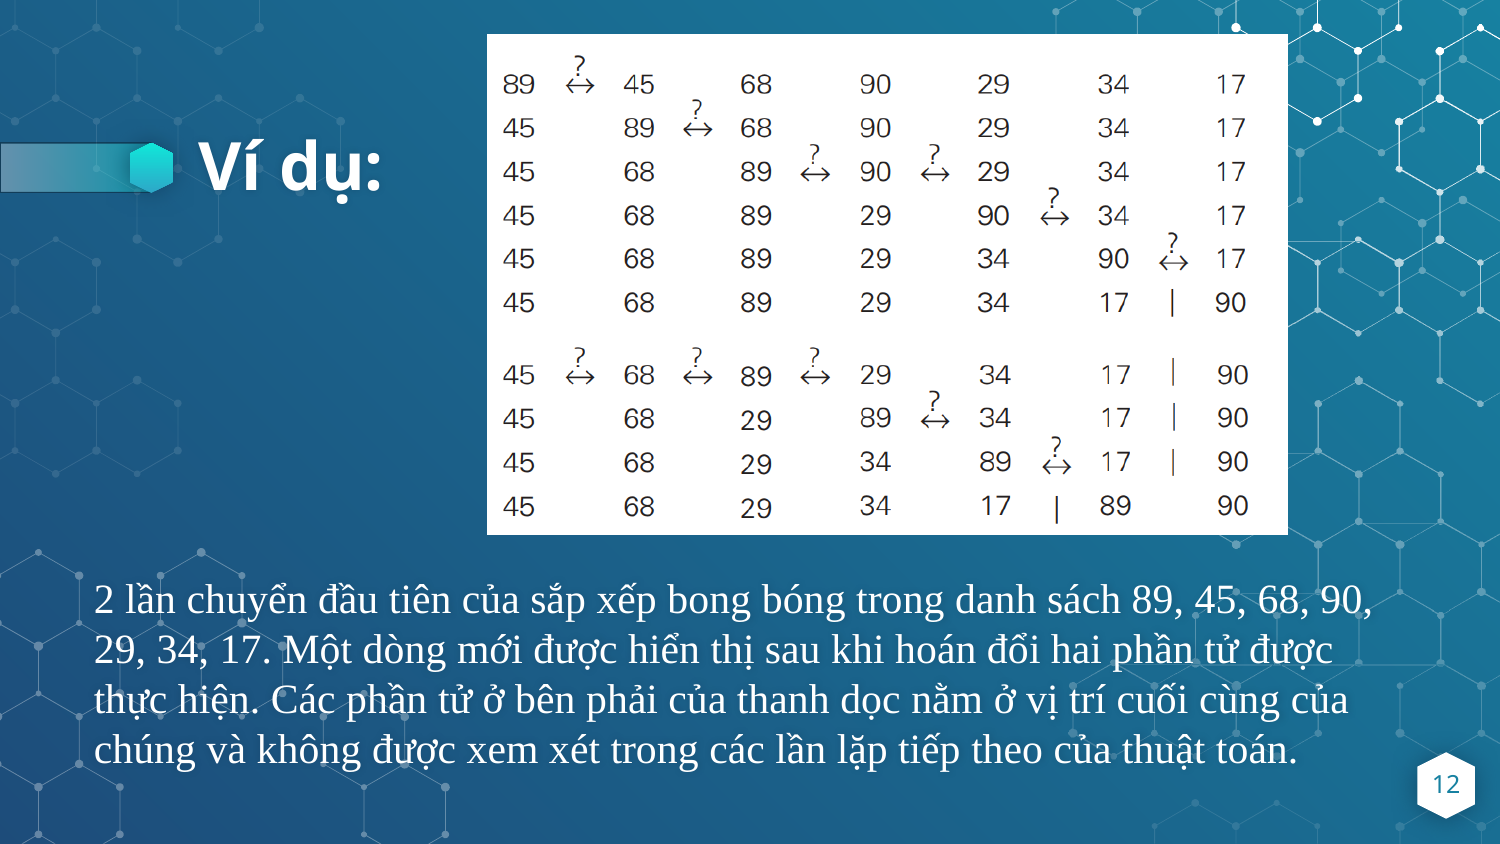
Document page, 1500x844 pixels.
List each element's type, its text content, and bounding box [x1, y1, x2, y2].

picture [487, 34, 1288, 535]
title Ví dụ: [1291, 140, 1302, 198]
text_box 2 lần chuyển đầu tiên của sắp xếp bong bóng trong danh sách 89, 45, 68, 90, 29, 34, 17. Một dòng mới được hiển thị sau khi hoán đổi hai phần tử được thực hiện. Các phần tử ở bên phải của thanh dọc nằm ở vị trí cuối cùng của chúng và không được xem xét trong các lần lặp tiếp theo của thuật toán. [75, 571, 1400, 774]
slide_number 12 [1417, 752, 1475, 819]
title Ví dụ: [198, 140, 482, 198]
